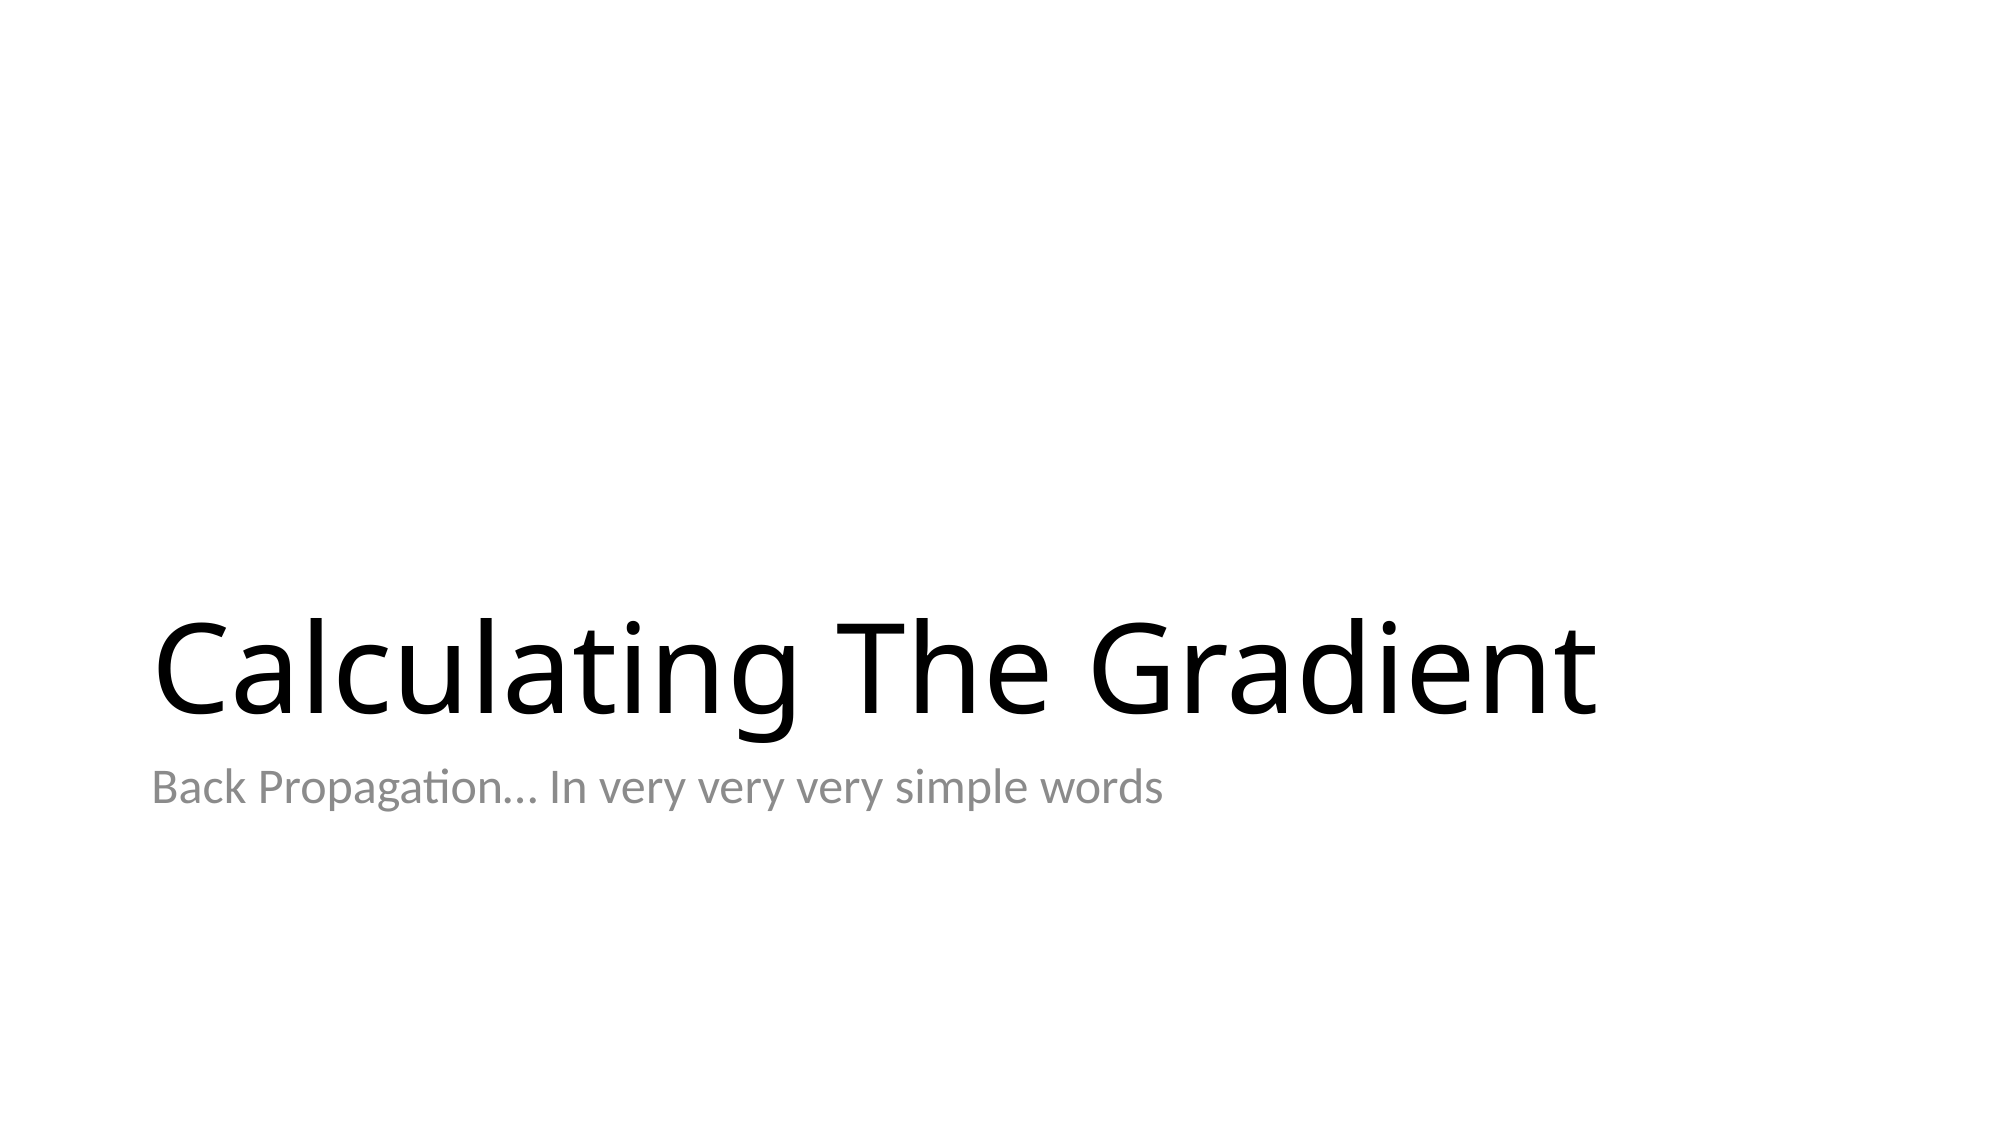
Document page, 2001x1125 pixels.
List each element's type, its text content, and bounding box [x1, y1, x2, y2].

list Back Propagation… In very very very simple words [136, 752, 1862, 999]
title Calculating The Gradient [136, 280, 1862, 749]
